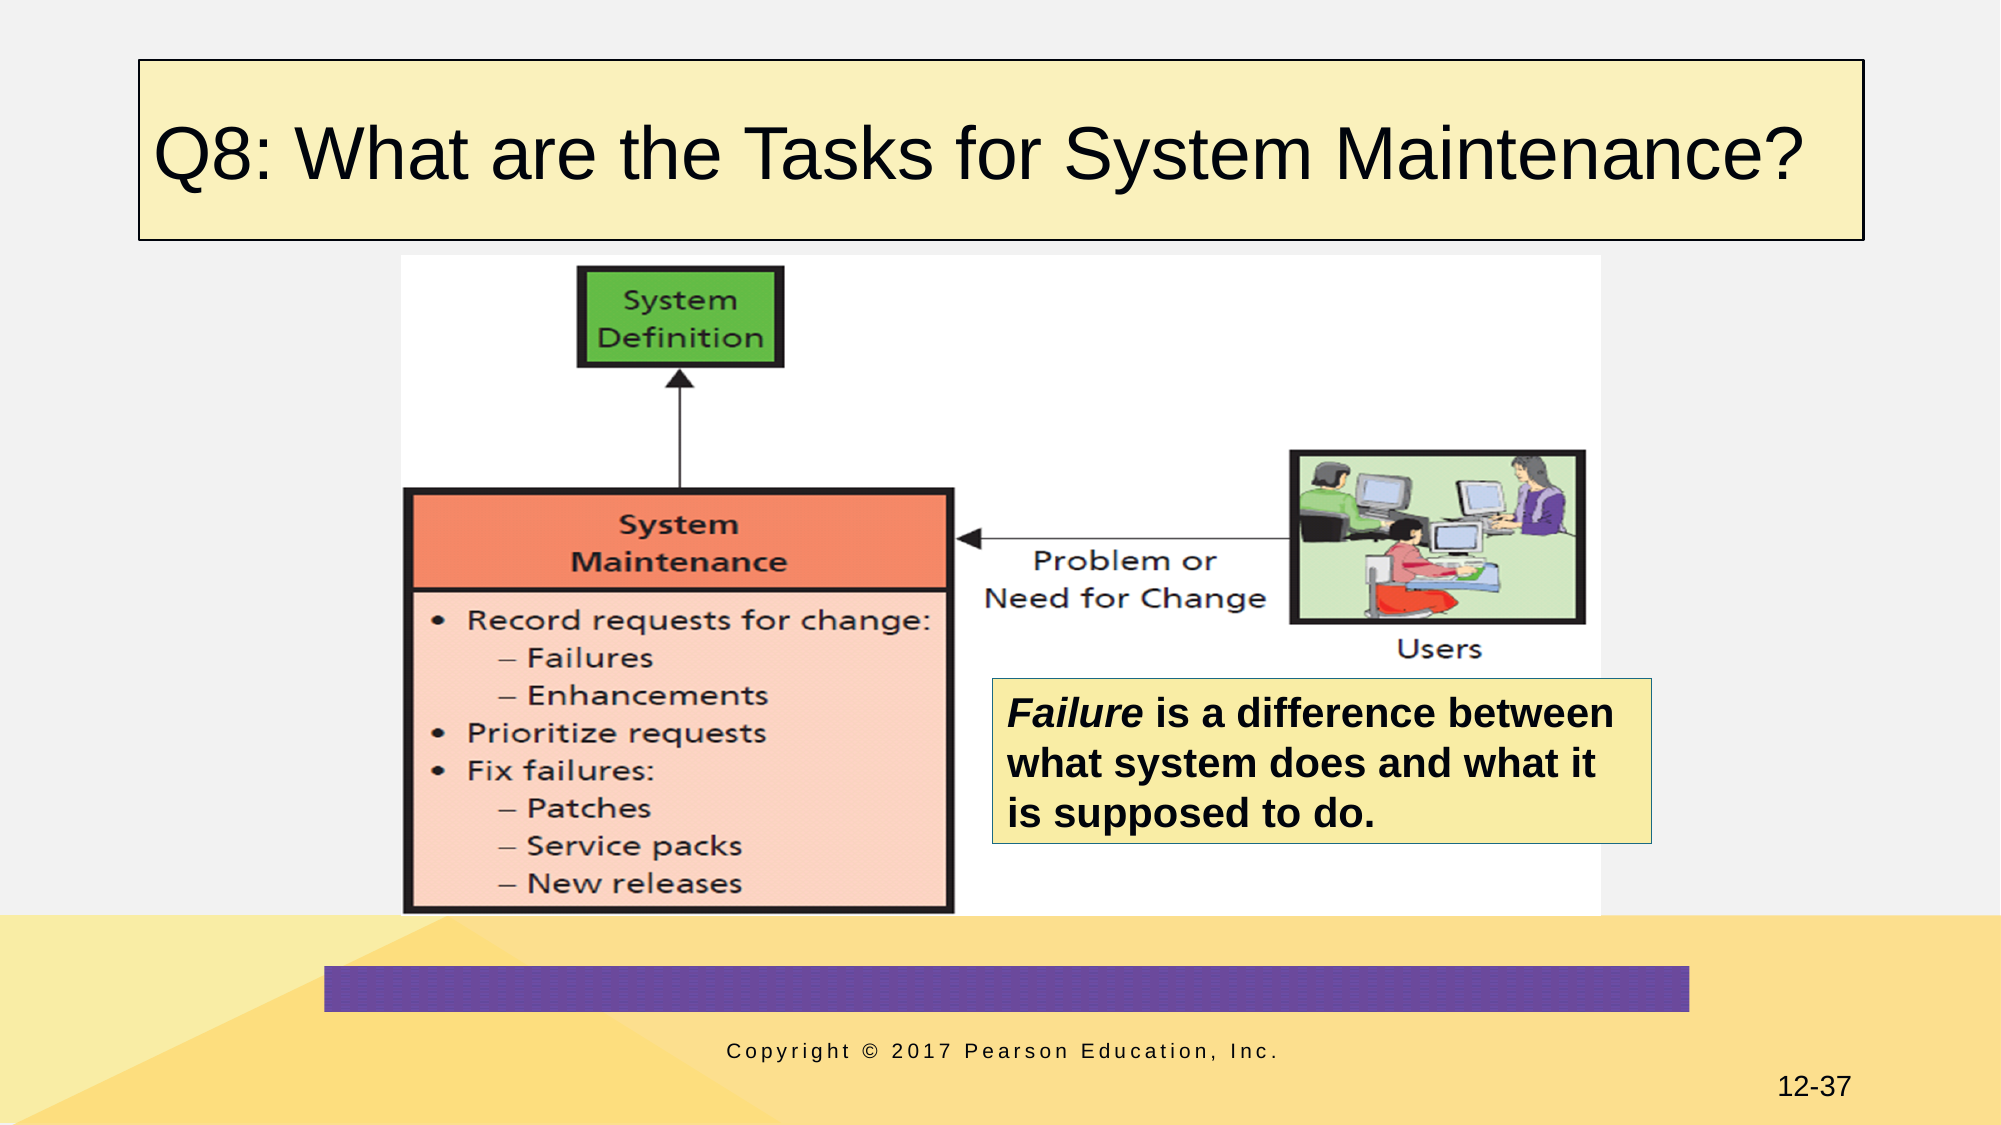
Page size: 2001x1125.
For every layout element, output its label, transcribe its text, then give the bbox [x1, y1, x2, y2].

footer Copyright © 2017 Pearson Education, Inc. [326, 1025, 1677, 1075]
text_box [212, 290, 1788, 935]
title Q8: What are the Tasks for System Maintenance? [138, 59, 1865, 241]
picture [400, 254, 1602, 916]
